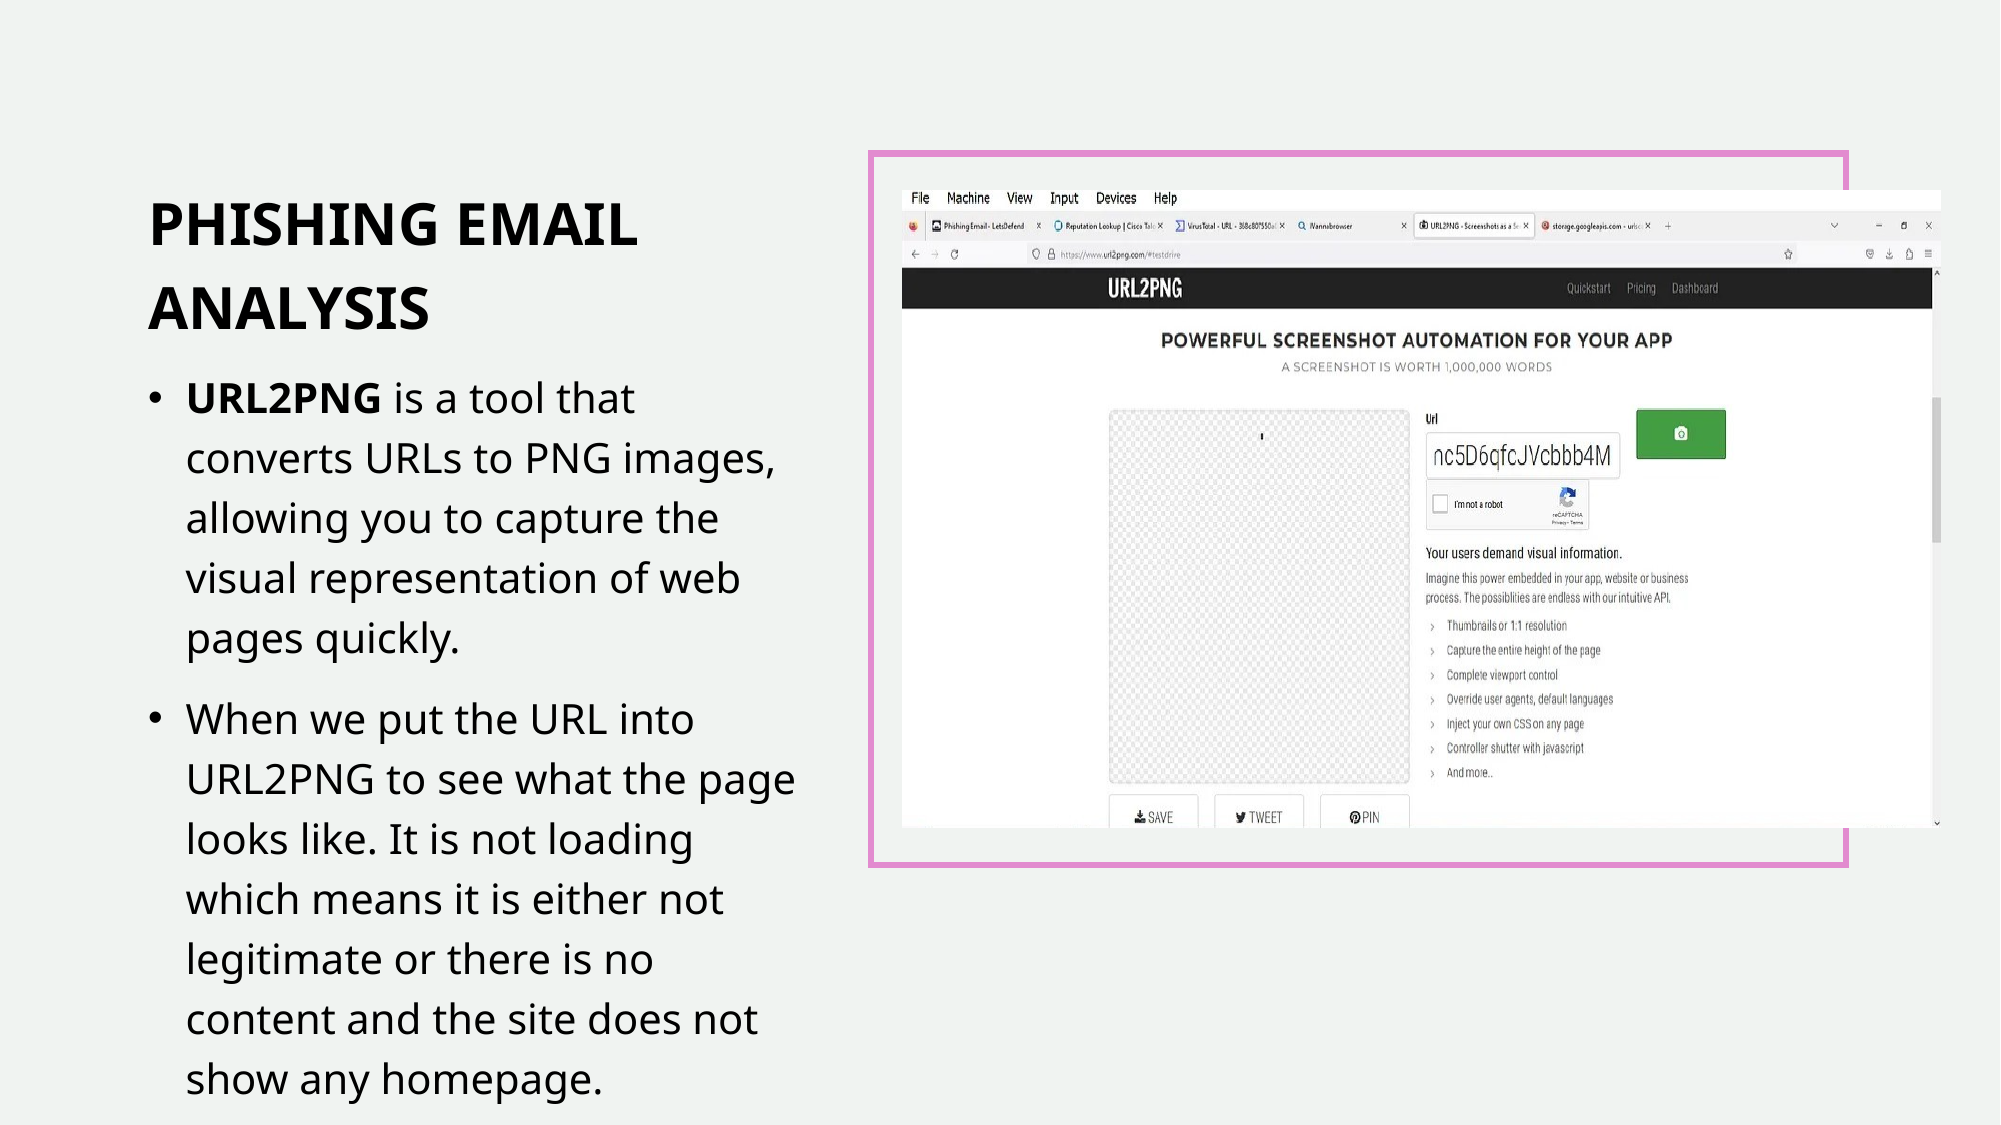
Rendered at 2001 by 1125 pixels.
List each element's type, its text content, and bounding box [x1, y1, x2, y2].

title PHISHING EMAIL ANALYSIS [133, 154, 742, 349]
text_box [0, 0, 2000, 1125]
text_box [870, 153, 1847, 866]
list URL2PNG is a tool that converts URLs to PNG images, allowing you to capture the visual representation of web pages quickly. When we put the URL into URL2PNG to see what the page looks like. It is not loading which means it is either not legitimate or there is no content and the site does not show any homepage. [133, 354, 820, 1107]
picture [902, 190, 1942, 828]
